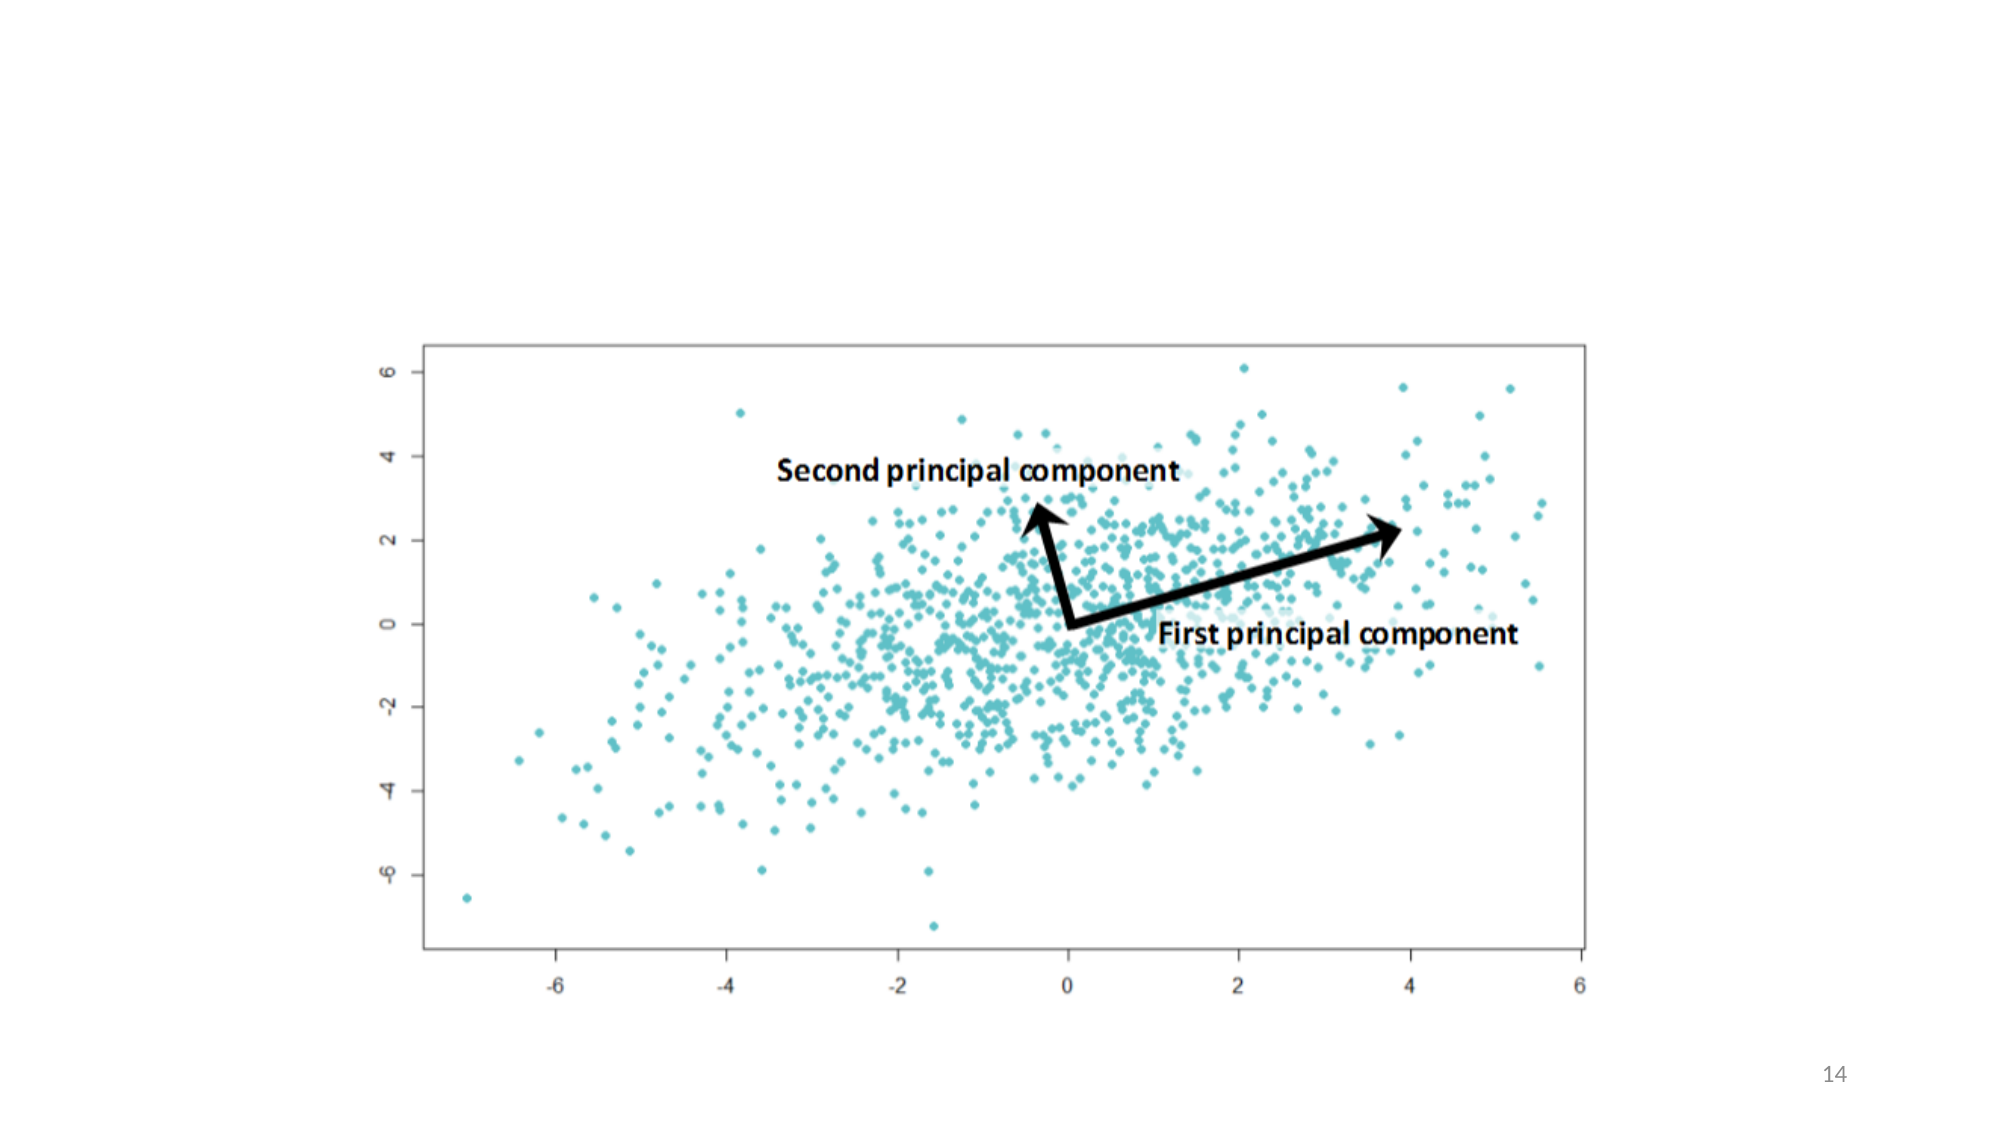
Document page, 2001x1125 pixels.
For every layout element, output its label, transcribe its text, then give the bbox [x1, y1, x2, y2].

slide_number 14 [1412, 1042, 1863, 1103]
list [360, 299, 1639, 1014]
